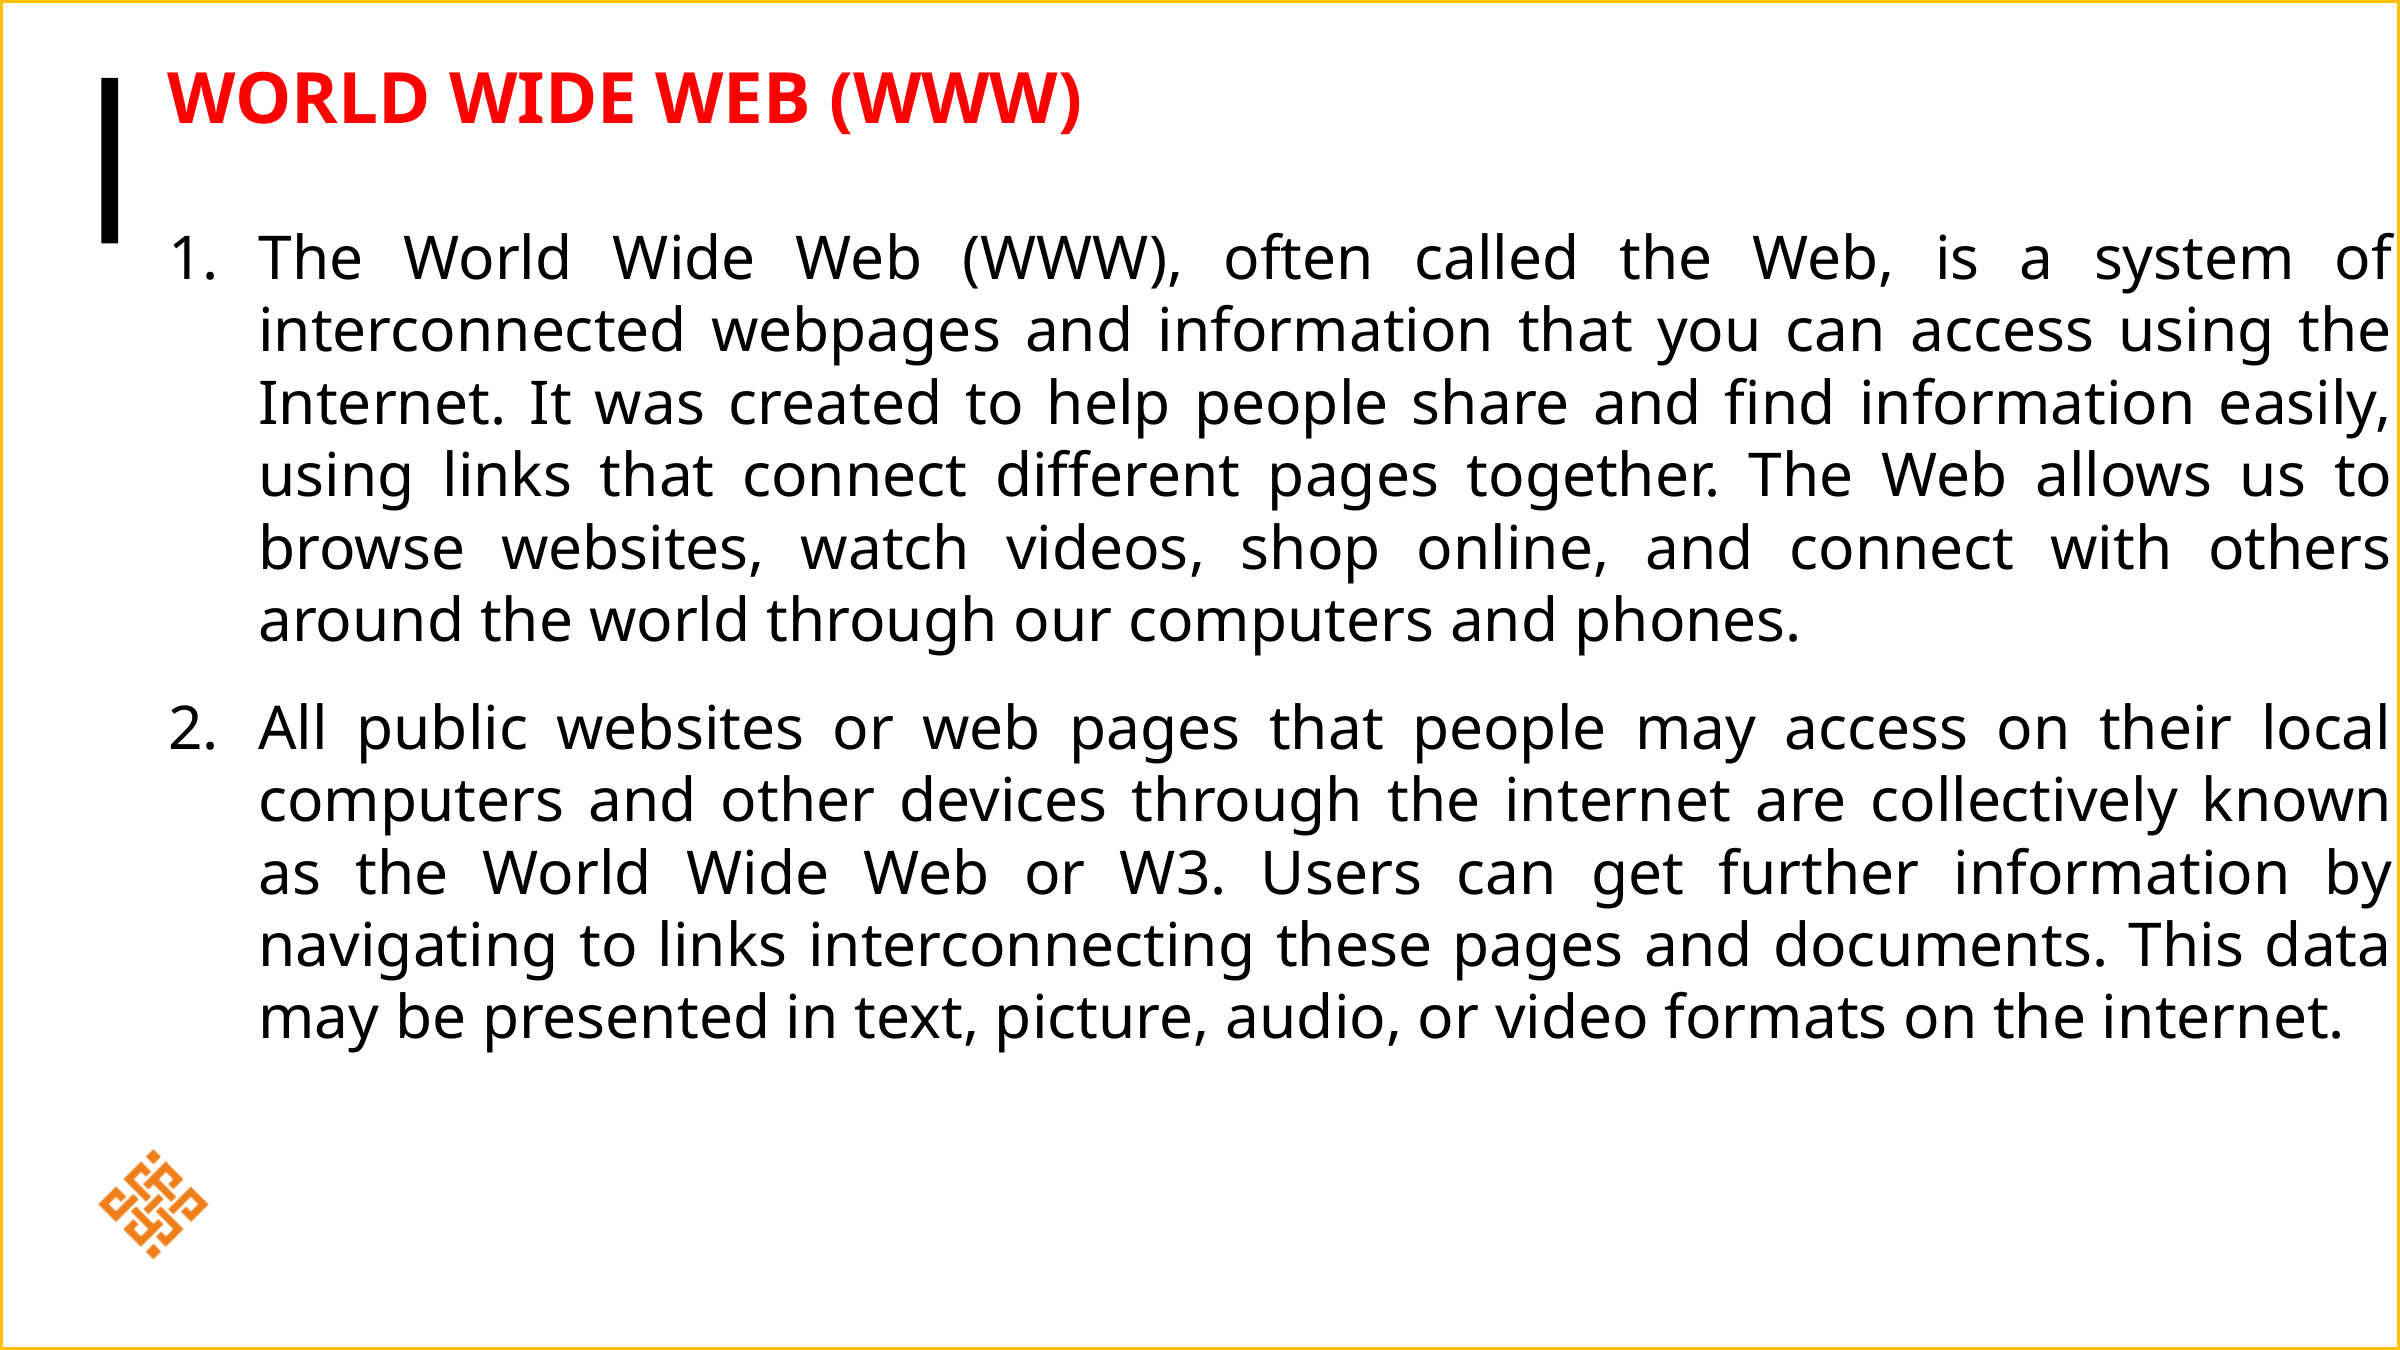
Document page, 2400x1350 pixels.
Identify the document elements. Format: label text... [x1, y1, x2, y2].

list The World Wide Web (WWW), often called the Web, is a system of interconnected webpages and information that you can access using the Internet. It was created to help people share and find information easily, using links that connect different pages together. The Web allows us to browse websites, watch videos, shop online, and connect with others around the world through our computers and phones. All public websites or web pages that people may access on their local computers and other devices through the internet are collectively known as the World Wide Web or W3. Users can get further information by navigating to links interconnecting these pages and documents. This data may be presented in text, picture, audio, or video formats on the internet. [150, 125, 2400, 1173]
picture [75, 1058, 235, 1350]
title World Wide Web (WWW) [150, 12, 1789, 125]
